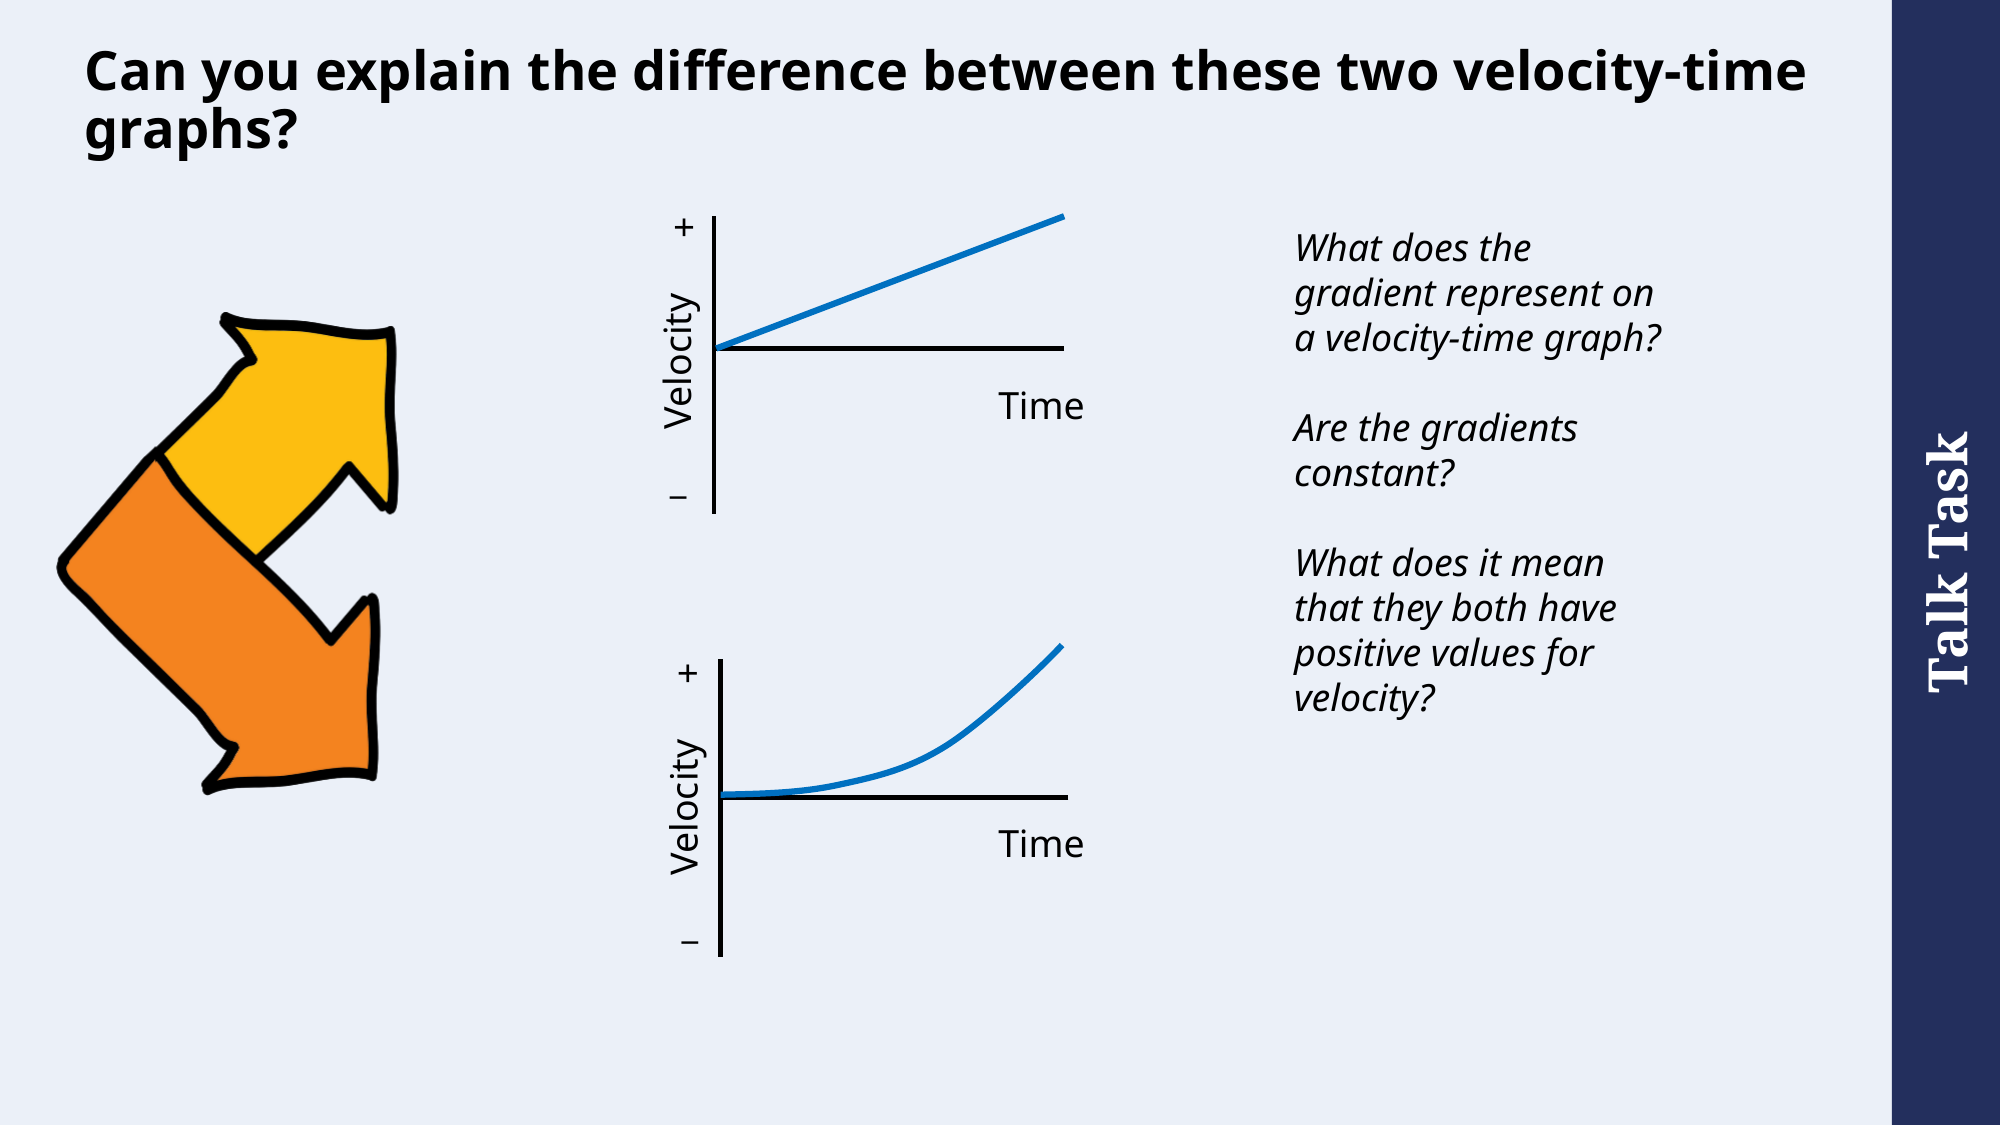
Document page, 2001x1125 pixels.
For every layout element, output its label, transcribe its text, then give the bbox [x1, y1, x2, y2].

text_box Time [983, 374, 1175, 435]
text_box Time [983, 812, 1175, 873]
picture [0, 282, 634, 843]
text_box Velocity [646, 253, 707, 444]
text_box _ [666, 893, 714, 954]
text_box Velocity [652, 699, 713, 891]
text_box + [652, 206, 713, 254]
text_box What does the gradient represent on a velocity-time graph? Are the gradients constant? What does it mean that they both have positive values for velocity? [1279, 216, 1676, 816]
text_box [721, 644, 1063, 796]
text_box _ [655, 448, 702, 508]
title Can you explain the difference between these two velocity-time graphs? [84, 42, 1827, 161]
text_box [716, 216, 1065, 349]
text_box + [656, 652, 716, 700]
